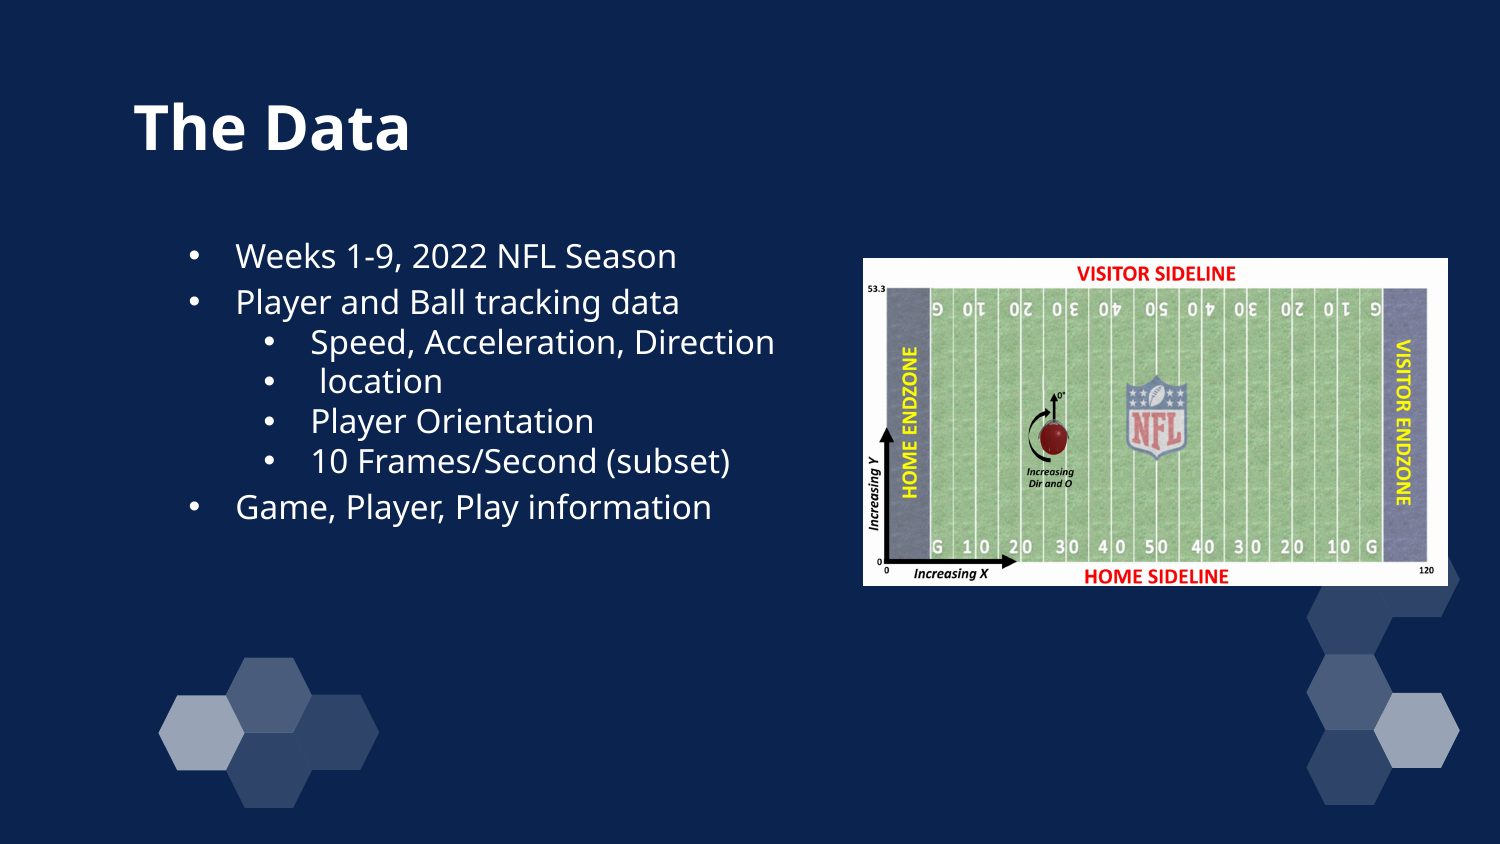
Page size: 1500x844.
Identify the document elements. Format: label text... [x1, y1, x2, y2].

title The Data [118, 72, 1382, 167]
picture [862, 258, 1448, 586]
